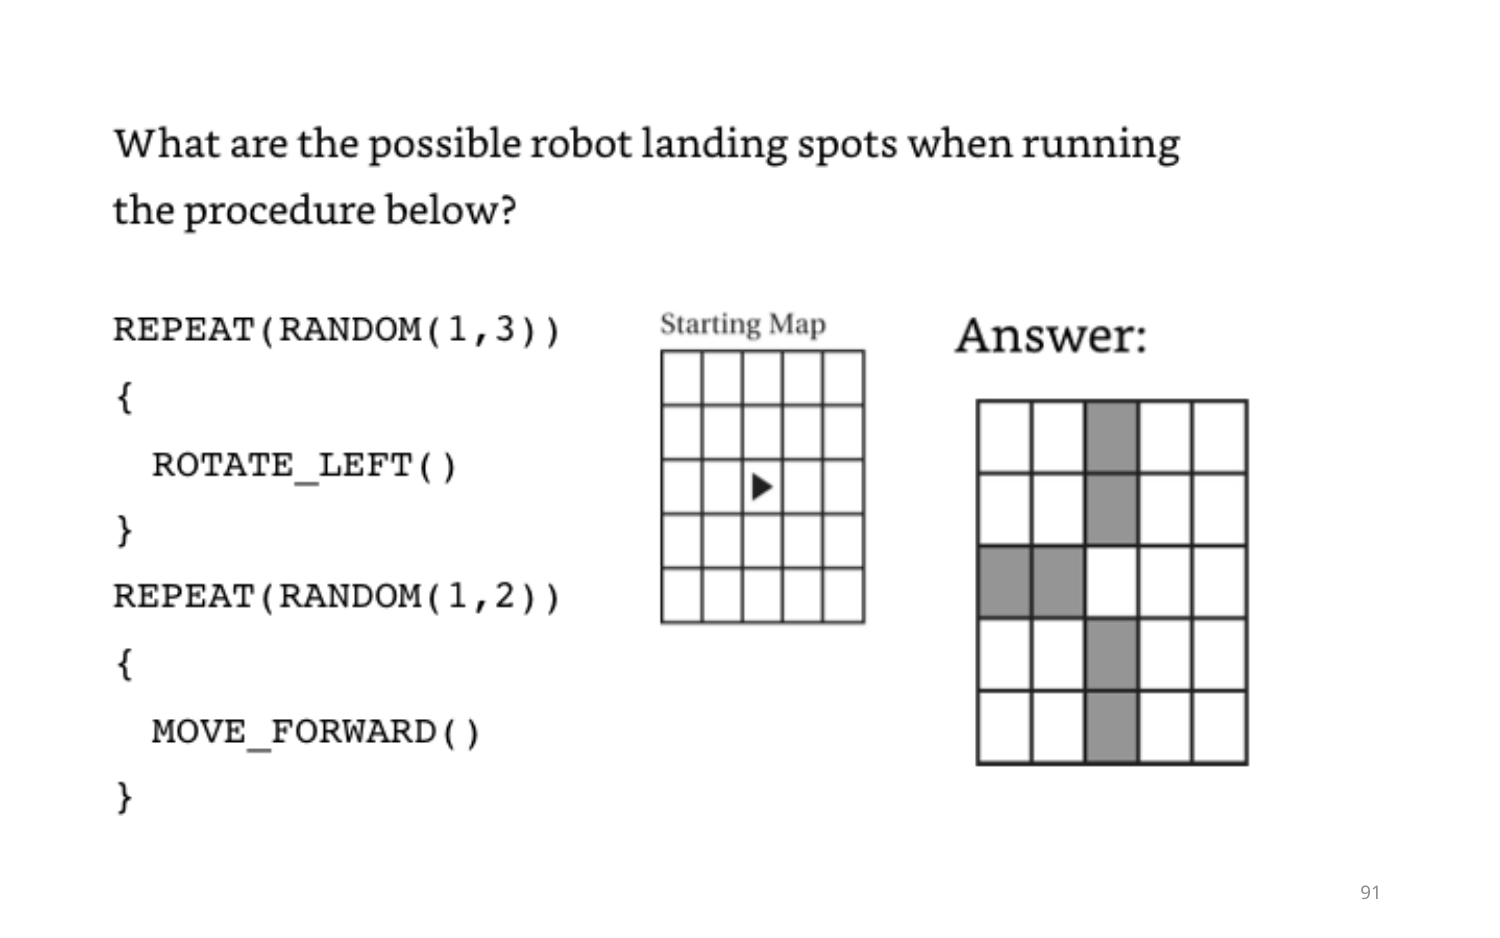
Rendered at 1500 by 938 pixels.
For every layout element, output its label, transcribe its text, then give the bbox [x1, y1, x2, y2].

picture [57, 93, 1379, 869]
slide_number 91 [1059, 868, 1397, 919]
